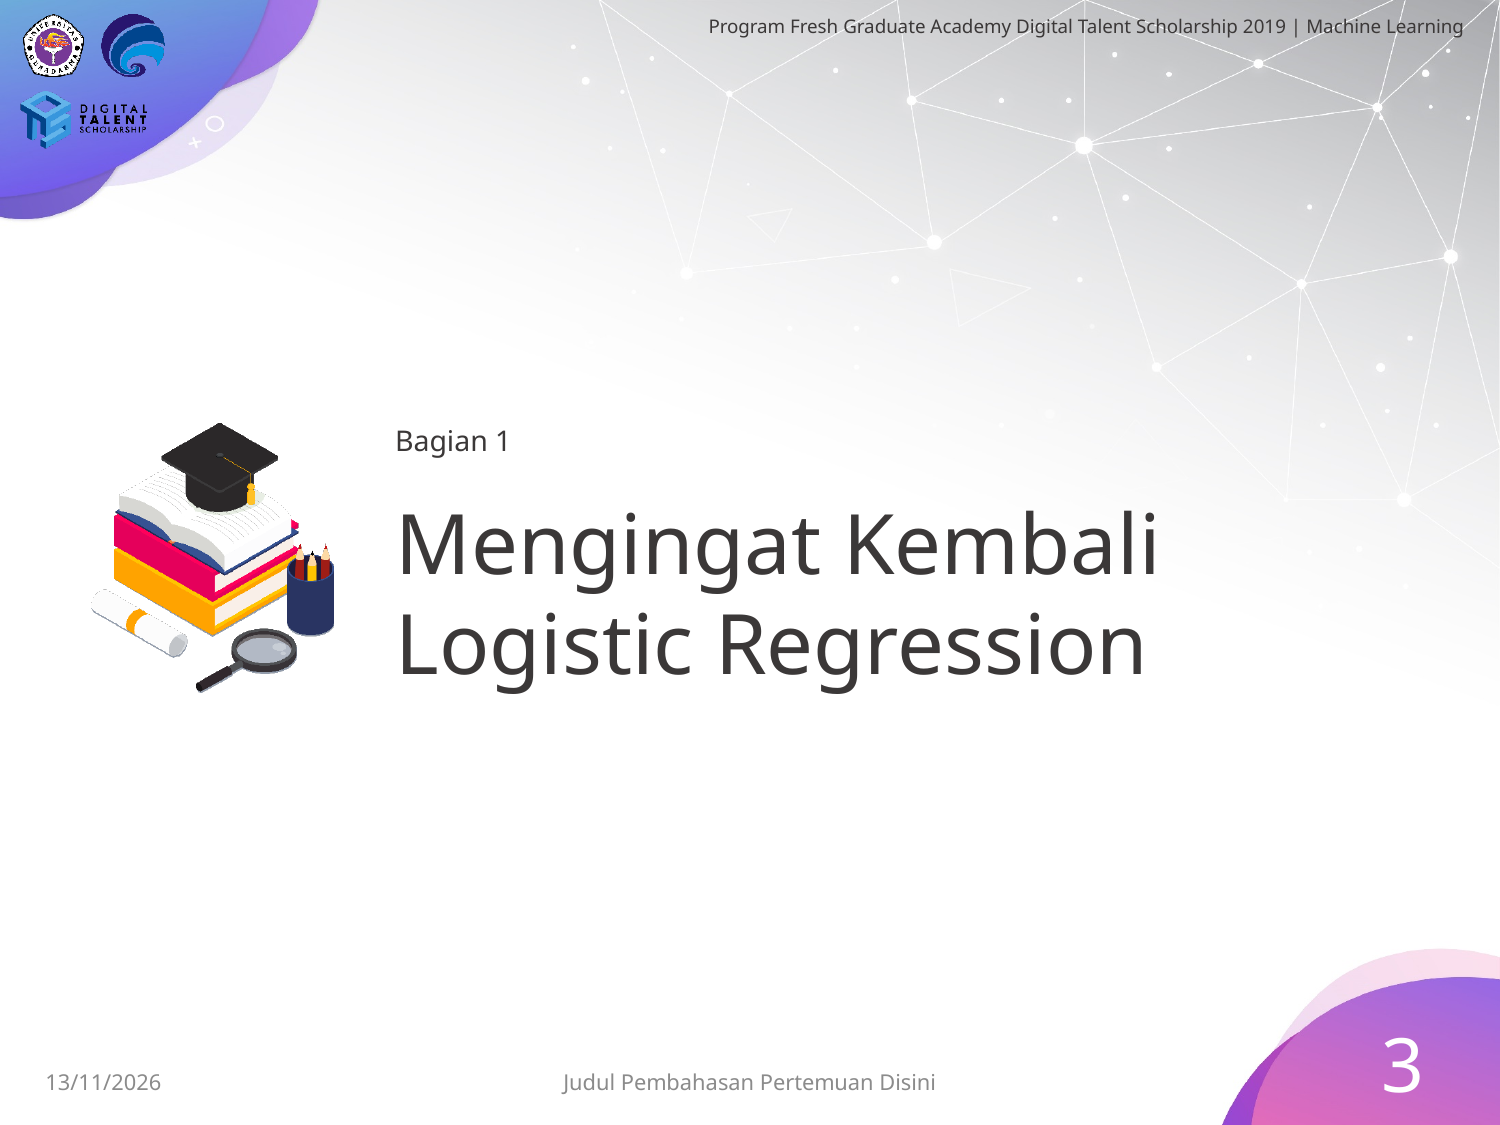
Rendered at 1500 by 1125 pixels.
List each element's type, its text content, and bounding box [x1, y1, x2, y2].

footer Judul Pembahasan Pertemuan Disini [382, 1053, 1118, 1114]
slide_number 3 [1327, 1023, 1478, 1114]
list Bagian 1 [380, 415, 1396, 465]
title Mengingat Kembali Logistic Regression [380, 483, 1396, 700]
picture [0, 0, 1500, 1125]
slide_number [30, 1053, 272, 1114]
